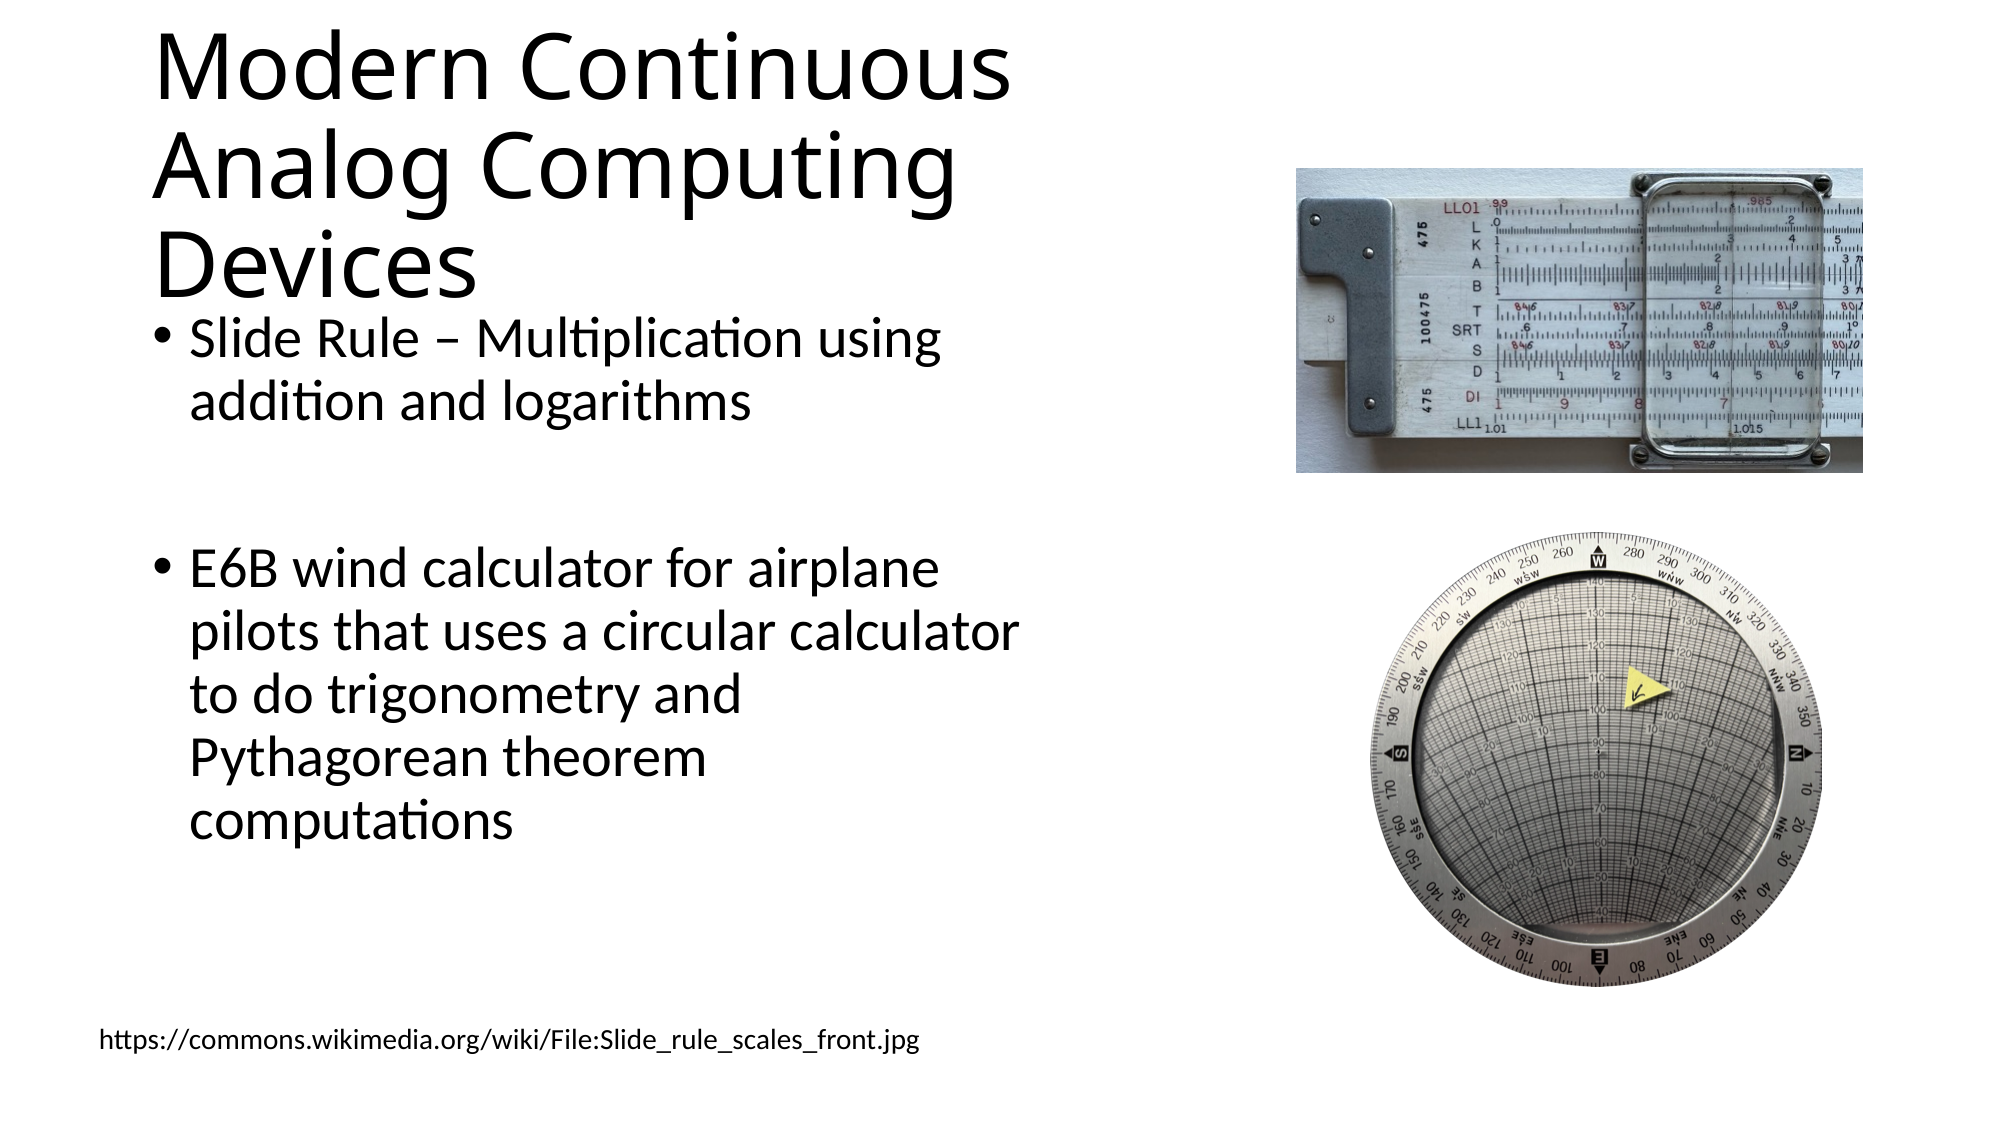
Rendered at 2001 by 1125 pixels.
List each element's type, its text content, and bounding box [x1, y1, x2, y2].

picture [1369, 532, 1822, 987]
text_box https://commons.wikimedia.org/wiki/File:Slide_rule_scales_front.jpg [84, 1013, 936, 1063]
title Modern Continuous Analog Computing Devices [137, 59, 1225, 278]
picture [1296, 168, 1863, 473]
list Slide Rule – Multiplication using addition and logarithms E6B wind calculator for airplane pilots that uses a circular calculator to do trigonometry and Pythagorean theorem computations [137, 299, 1056, 1014]
